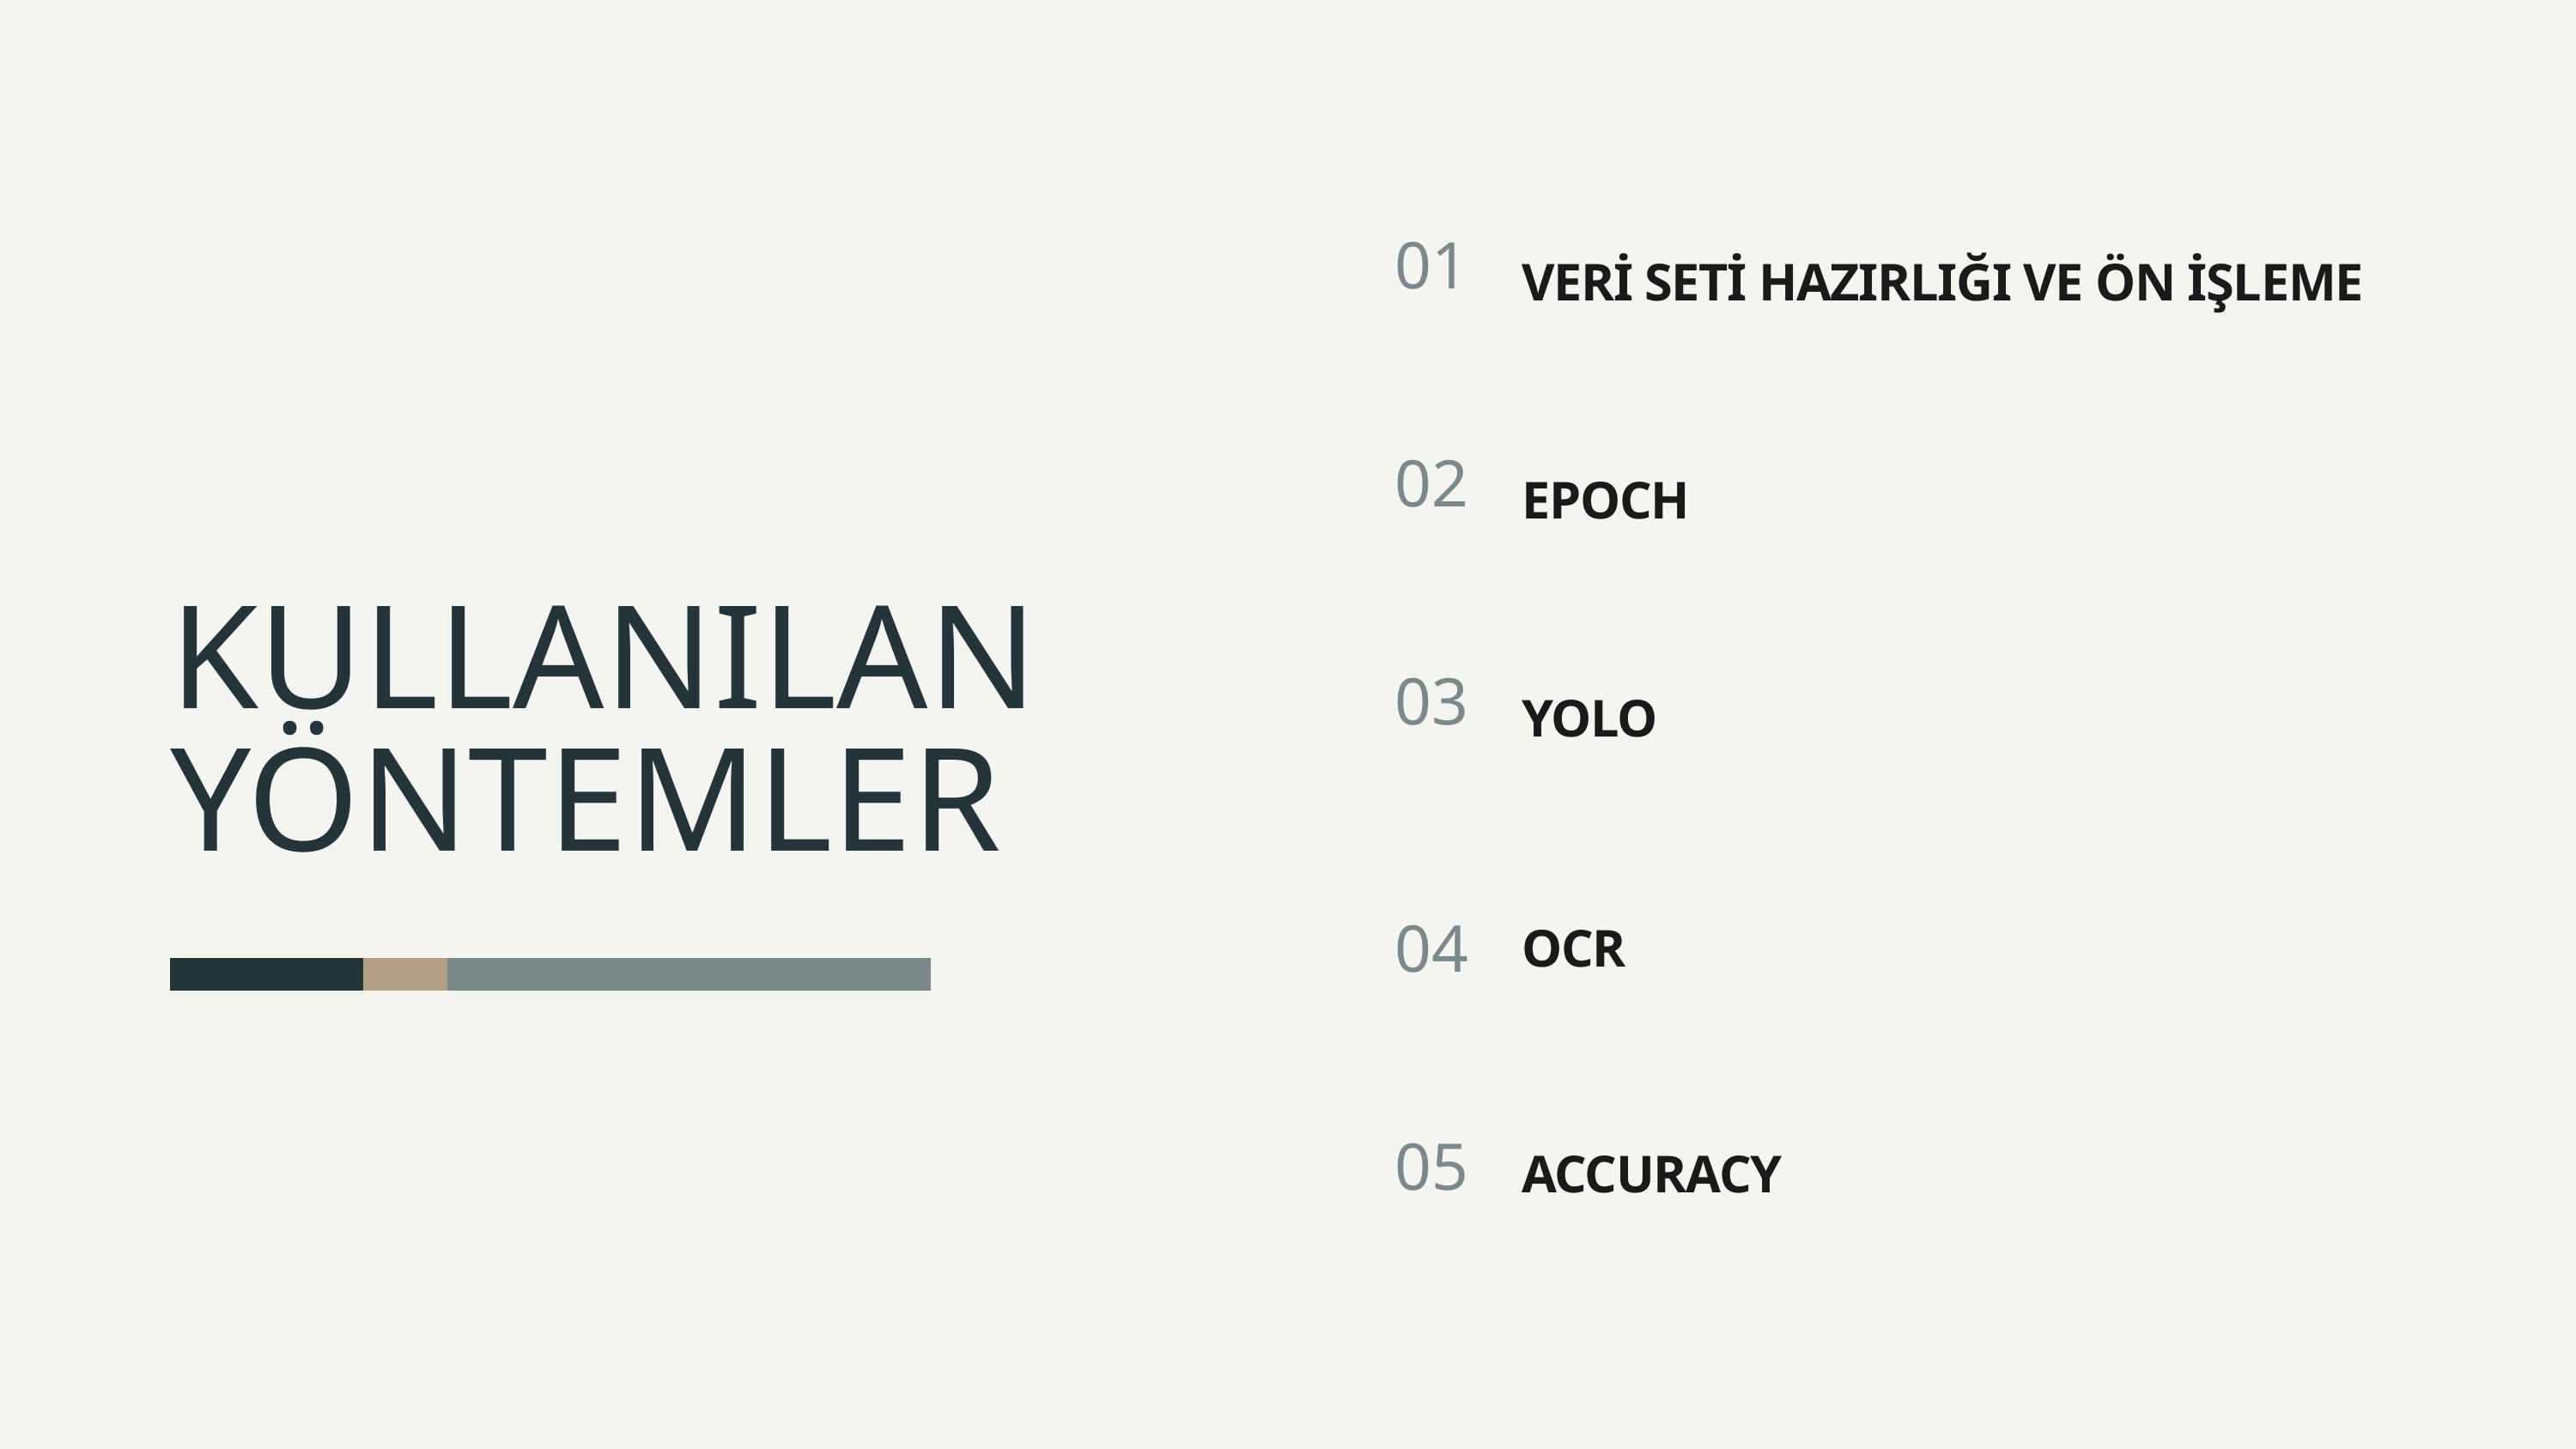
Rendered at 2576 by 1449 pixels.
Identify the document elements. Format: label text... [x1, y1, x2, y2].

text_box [534, 593, 568, 1355]
text_box OCR [1522, 905, 2321, 978]
text_box YOLO [1522, 674, 2321, 748]
text_box 04 [1265, 920, 1469, 985]
text_box 02 [1265, 455, 1469, 520]
text_box EPOCH [1522, 456, 2321, 530]
text_box 01 [1265, 237, 1469, 302]
text_box KULLANILAN YÖNTEMLER [170, 593, 533, 881]
text_box ACCURACY [1522, 1130, 2321, 1203]
text_box 03 [1265, 673, 1469, 738]
text_box VERİ SETİ HAZIRLIĞI VE ÖN İŞLEME [1522, 239, 2494, 312]
text_box 05 [1265, 1138, 1469, 1203]
text_box KULLANILAN YÖNTEMLER [568, 593, 1098, 881]
